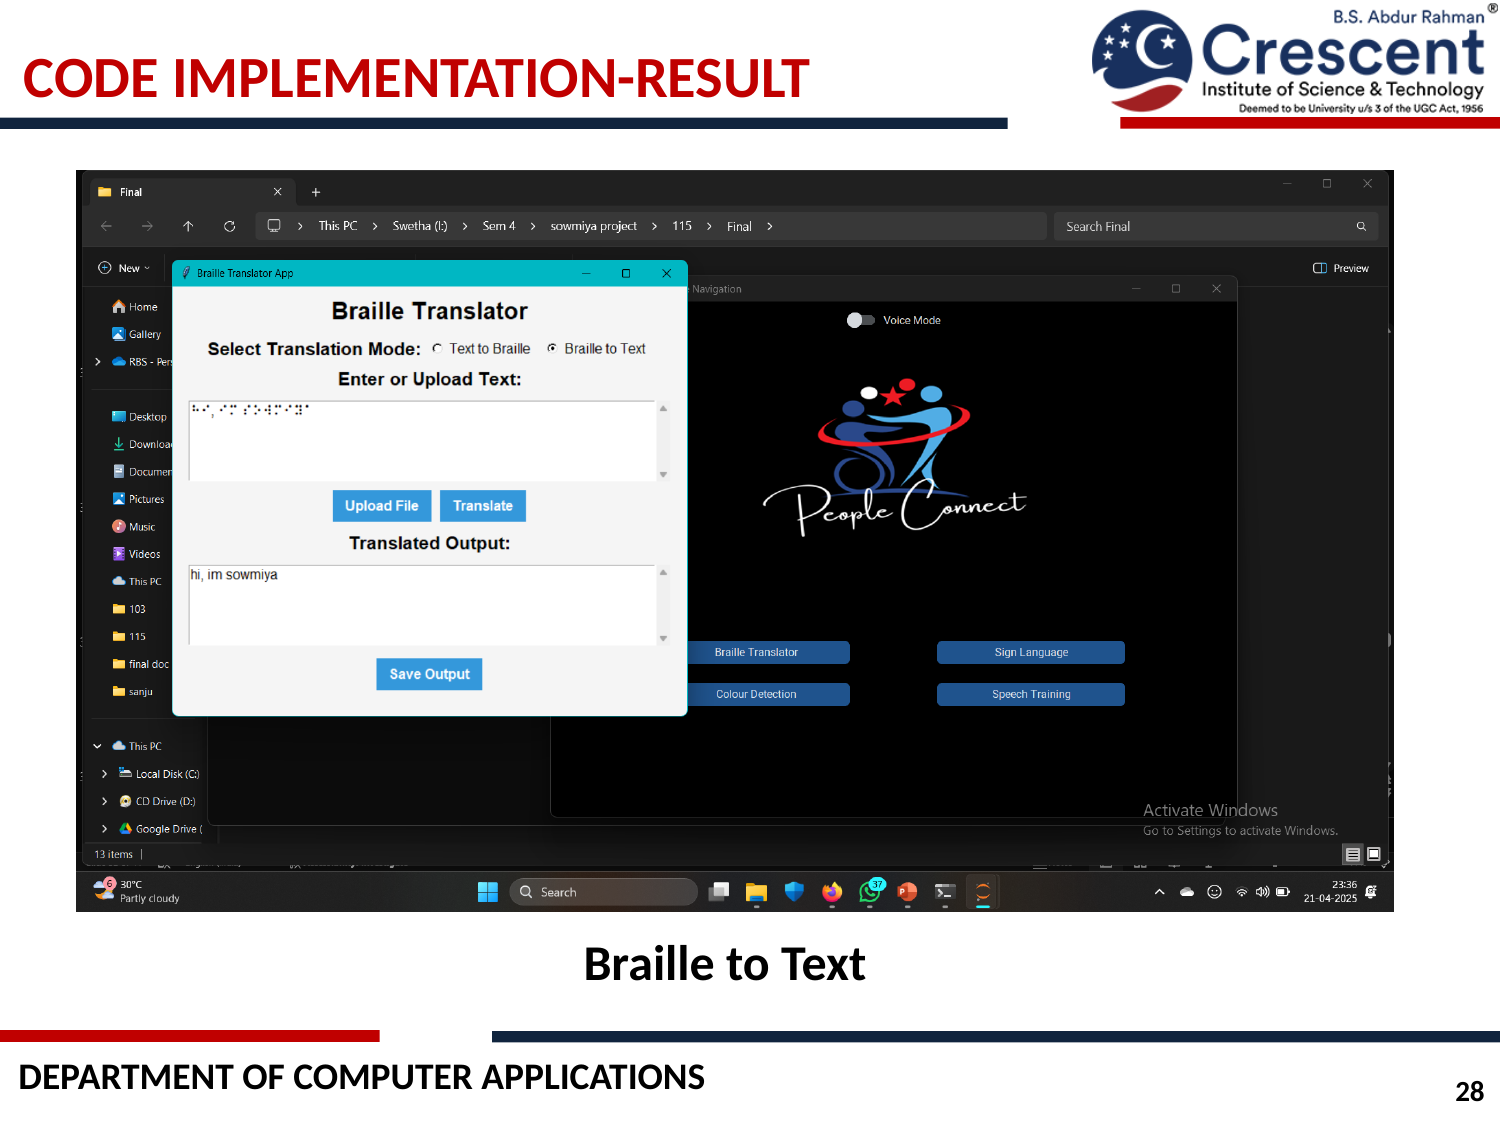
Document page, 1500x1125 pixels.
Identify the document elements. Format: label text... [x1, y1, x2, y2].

text_box CODE IMPLEMENTATION-RESULT [8, 31, 826, 117]
slide_number 28 [1149, 1059, 1500, 1120]
text_box [0, 1028, 382, 1044]
text_box [0, 116, 1010, 131]
text_box [1118, 120, 1500, 131]
picture [1092, 2, 1498, 114]
text_box Braille to Text [535, 923, 915, 998]
picture [76, 170, 1394, 912]
text_box [490, 1029, 1500, 1044]
text_box DEPARTMENT OF COMPUTER APPLICATIONS [3, 1044, 722, 1105]
